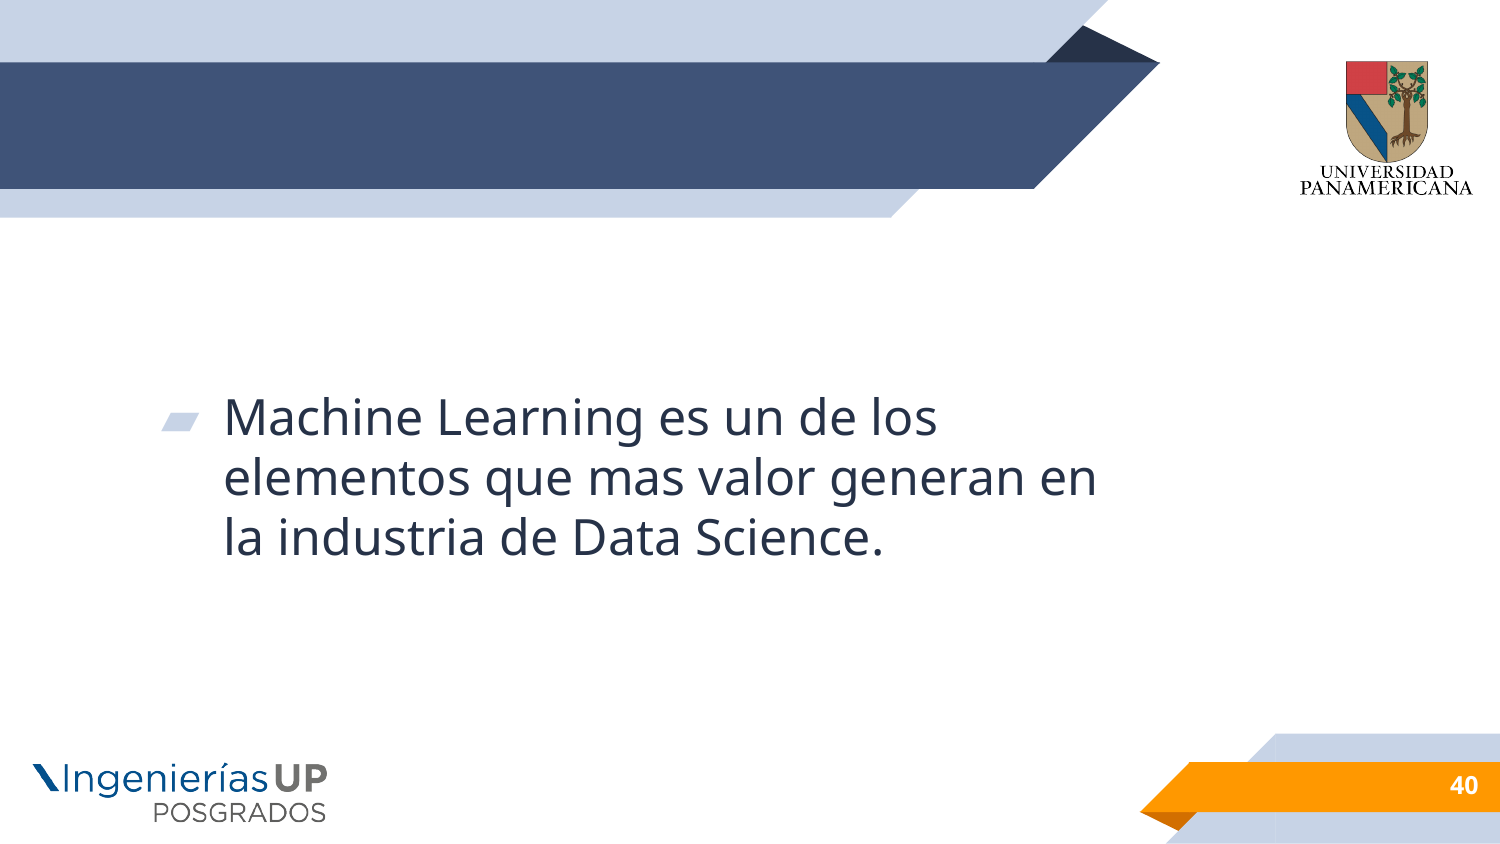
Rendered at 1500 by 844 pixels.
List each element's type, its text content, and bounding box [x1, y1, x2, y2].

picture [1286, 44, 1490, 210]
slide_number 40 [1249, 760, 1494, 813]
picture [15, 737, 344, 844]
list Machine Learning es un de los elementos que mas valor generan en la industria de Data Science. [133, 217, 1140, 734]
